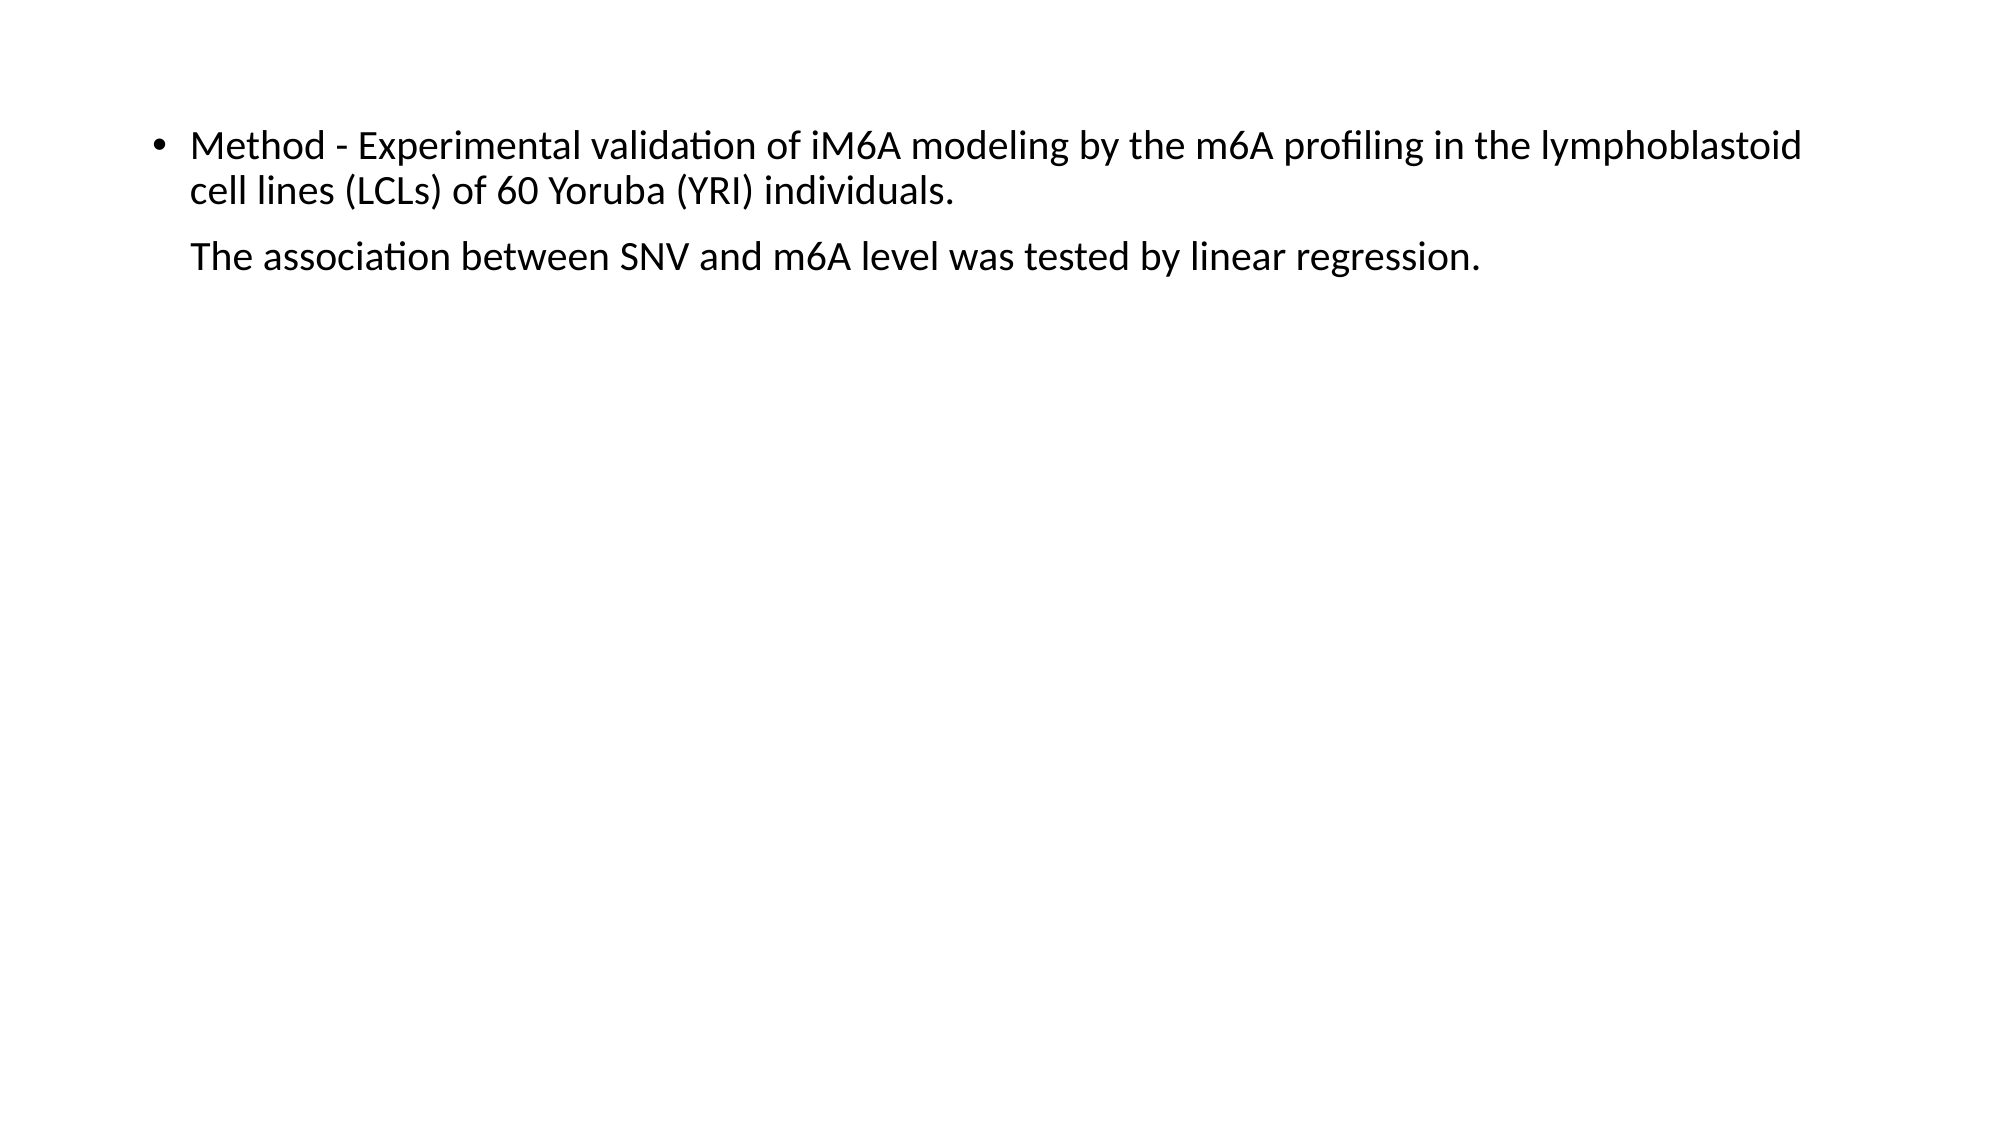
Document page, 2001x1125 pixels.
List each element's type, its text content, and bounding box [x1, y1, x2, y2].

list Method - Experimental validation of iM6A modeling by the m6A profiling in the lymphoblastoid cell lines (LCLs) of 60 Yoruba (YRI) individuals. The association between SNV and m6A level was tested by linear regression. [137, 116, 1863, 1009]
